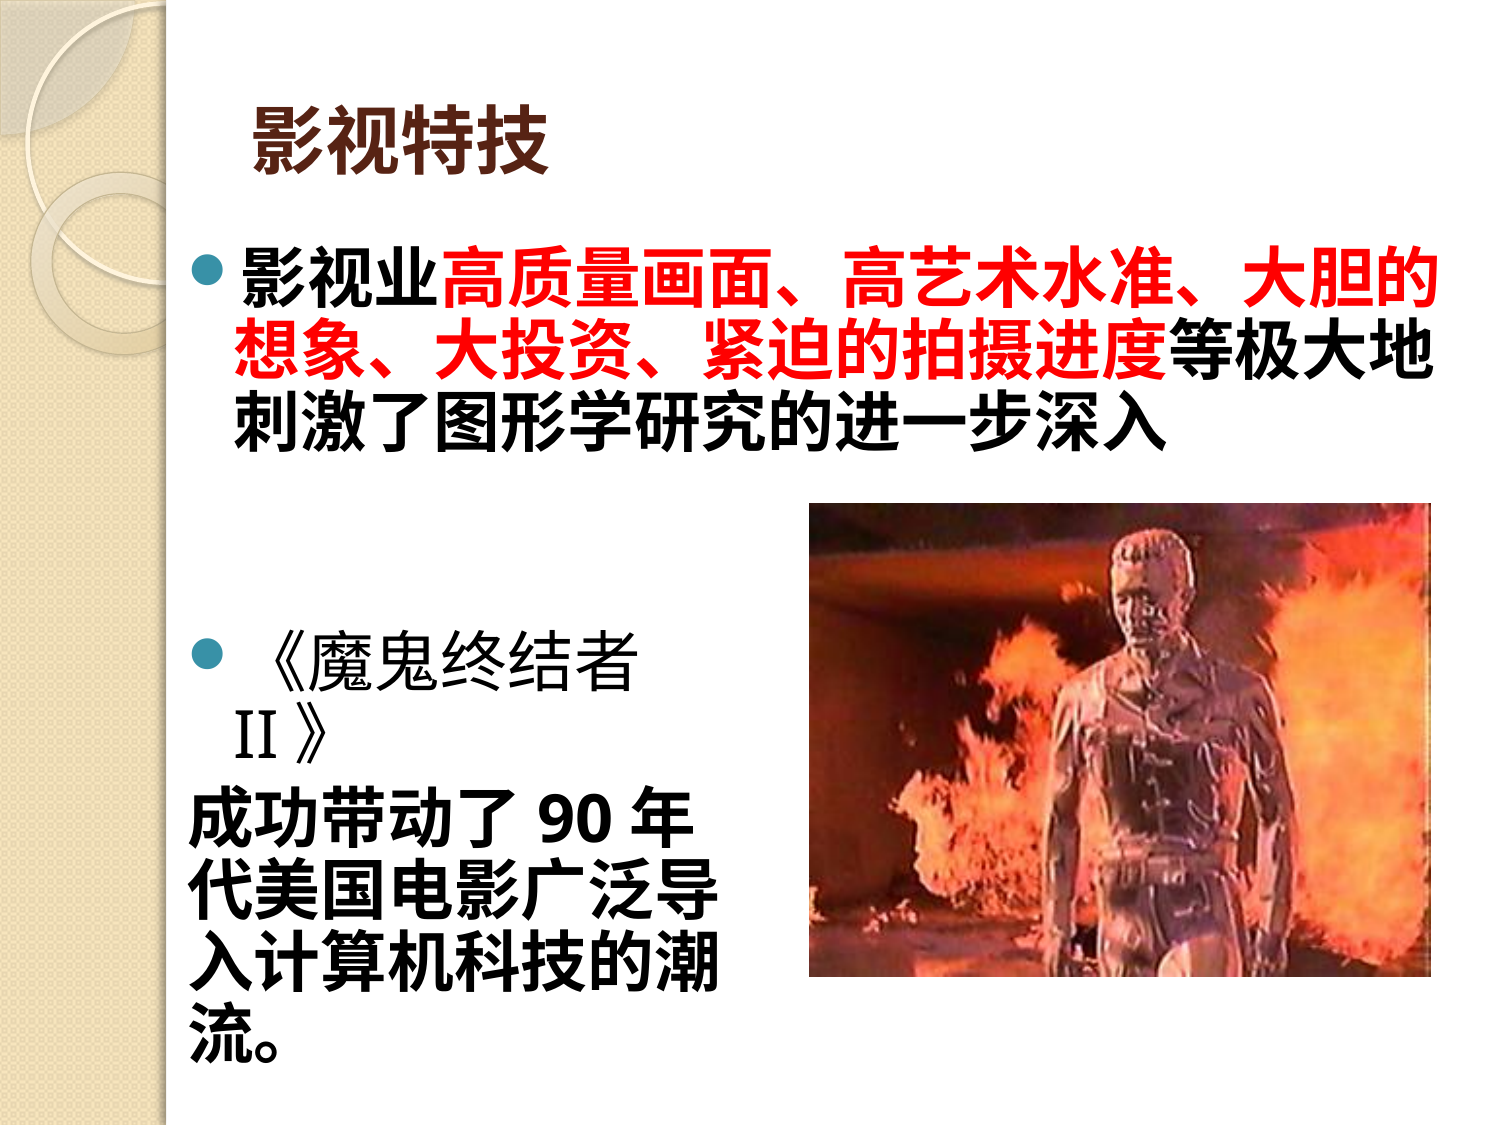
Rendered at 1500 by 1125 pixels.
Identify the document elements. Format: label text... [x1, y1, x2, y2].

text_box 《魔鬼终结者II》 成功带动了90年代美国电影广泛导入计算机科技的潮流。 [158, 621, 750, 976]
picture [808, 503, 1431, 977]
list 影视业高质量画面、高艺术水准、大胆的想象、大投资、紧迫的拍摄进度等极大地刺激了图形学研究的进一步深入 [158, 237, 1466, 504]
title 影视特技 [235, 45, 1466, 233]
